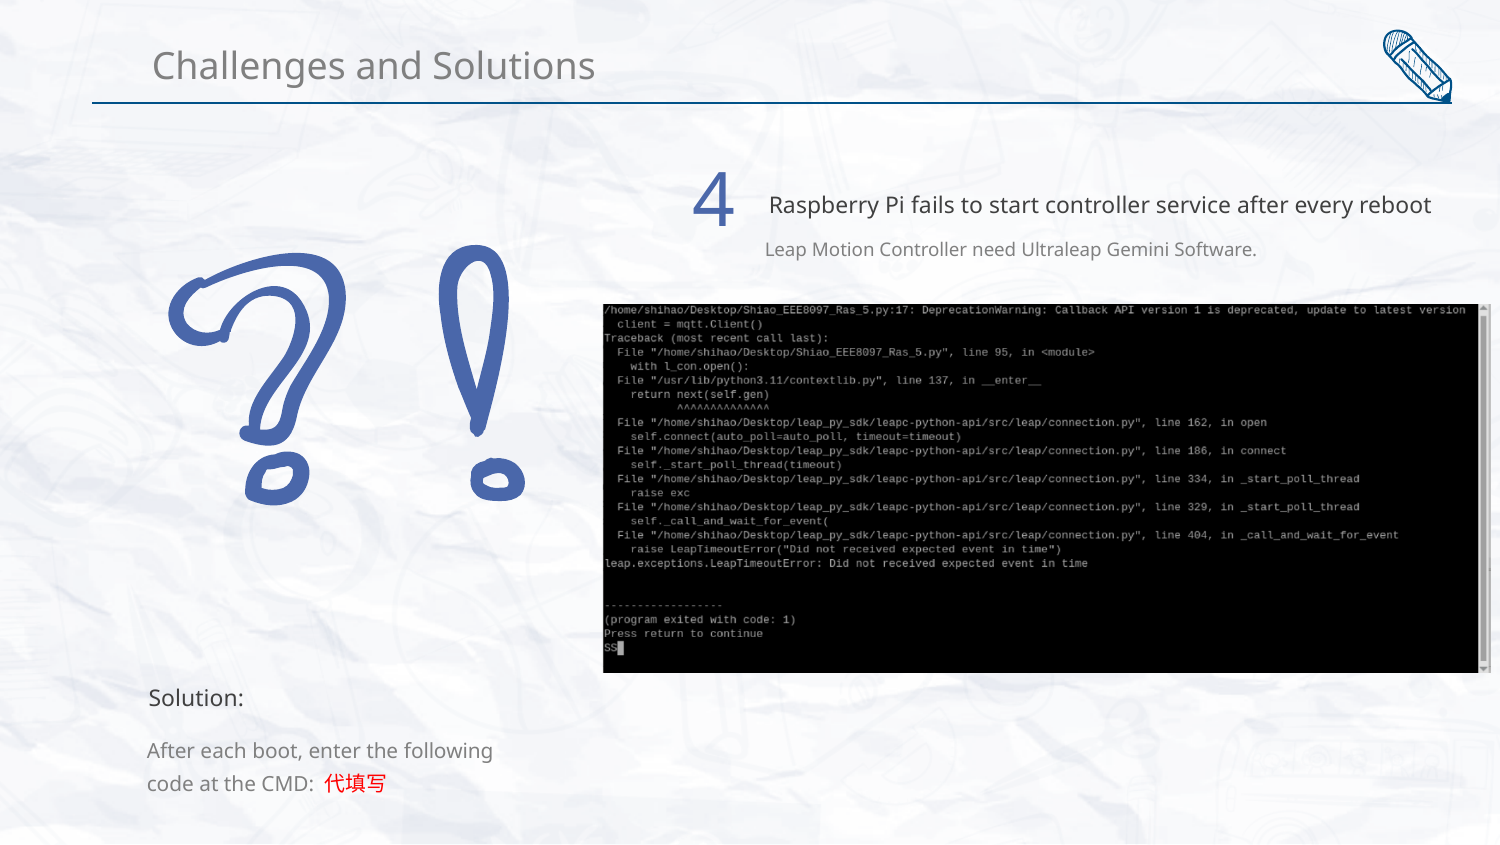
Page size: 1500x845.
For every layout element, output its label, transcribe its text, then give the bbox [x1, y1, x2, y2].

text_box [436, 240, 542, 502]
picture [602, 303, 1492, 673]
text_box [159, 226, 350, 509]
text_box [131, 675, 558, 802]
text_box Challenges and Solutions [137, 34, 612, 95]
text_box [745, 182, 1456, 266]
text_box 4 [677, 144, 749, 250]
